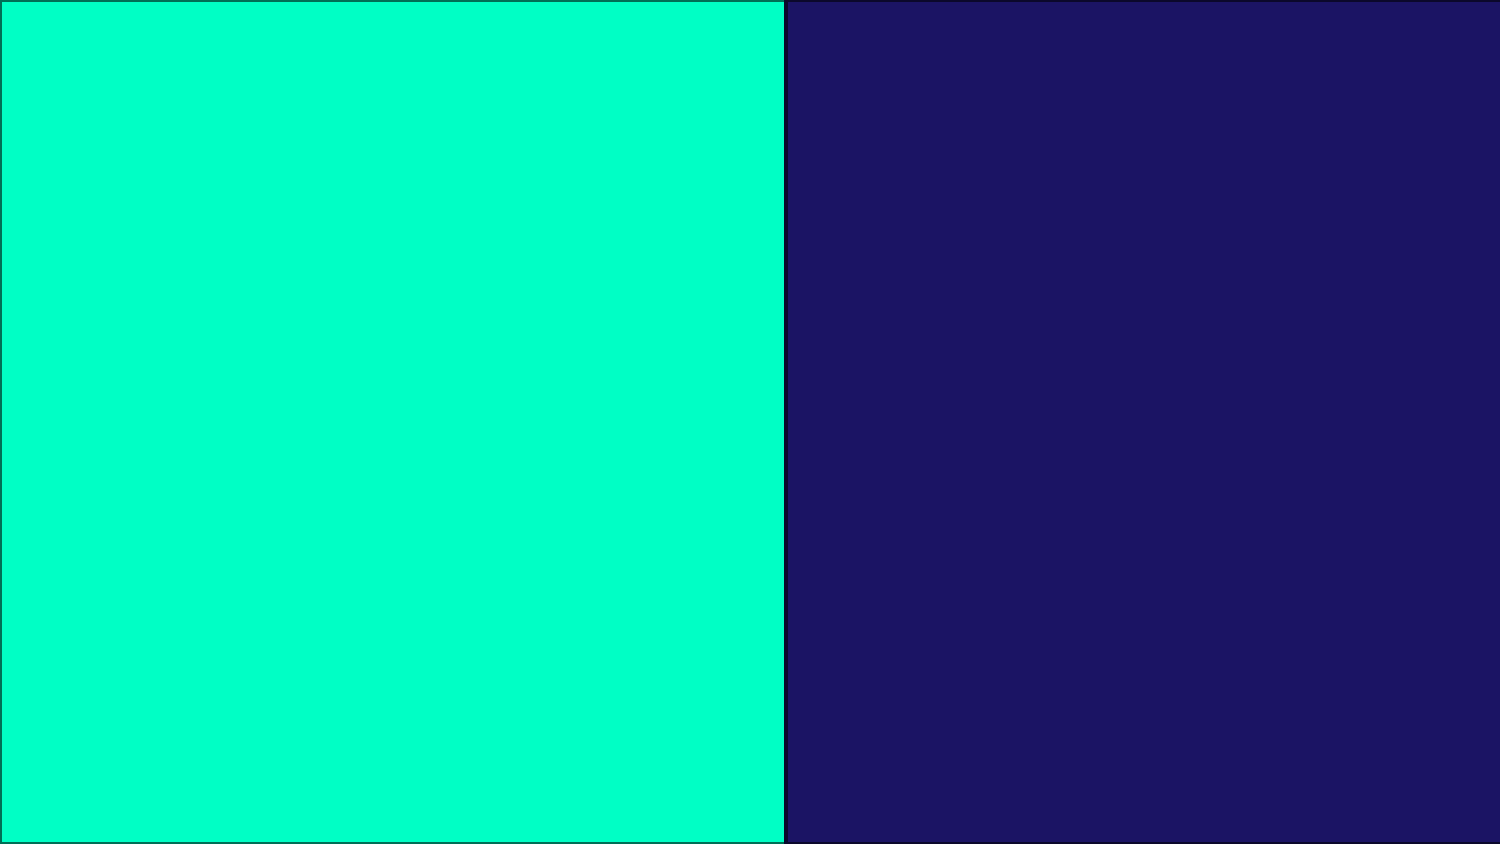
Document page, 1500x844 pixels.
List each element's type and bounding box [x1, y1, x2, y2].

text_box [784, 0, 1500, 844]
text_box [0, 0, 784, 844]
